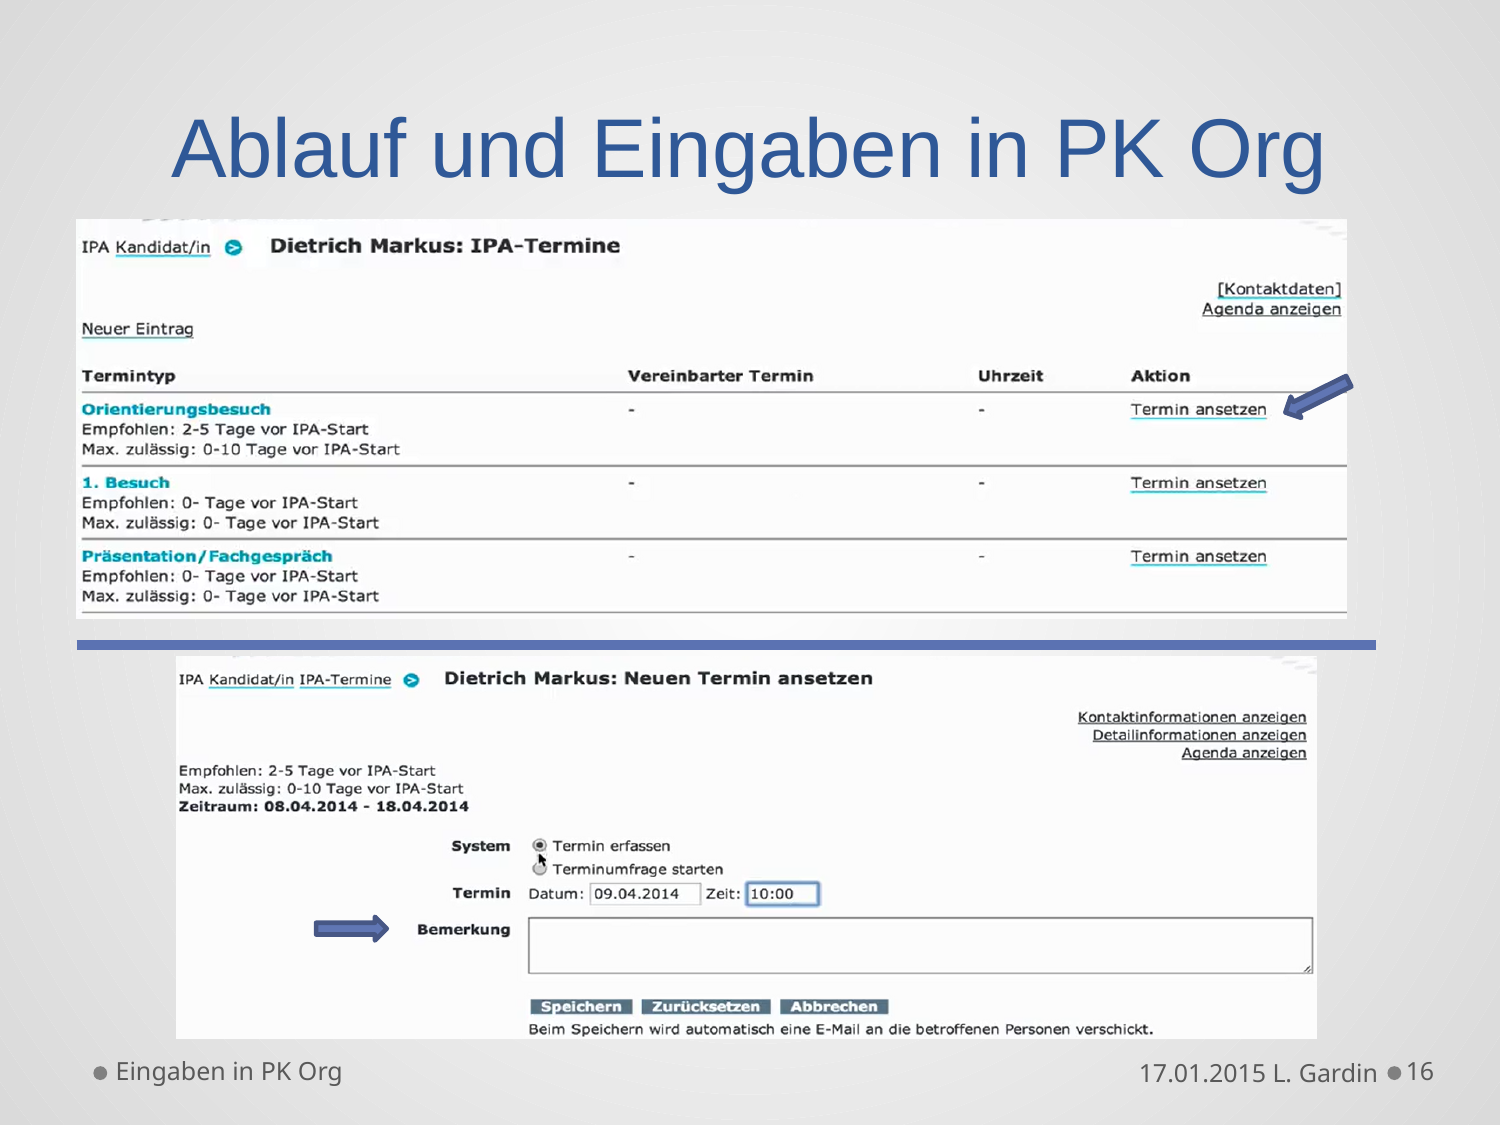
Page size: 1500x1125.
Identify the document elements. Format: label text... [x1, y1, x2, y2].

title Ablauf und Eingaben in PK Org [112, 72, 1388, 203]
footer Eingaben in PK Org [108, 1042, 576, 1103]
slide_number 16 [1401, 1042, 1494, 1103]
picture [76, 219, 1347, 619]
picture [176, 656, 1318, 1039]
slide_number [1043, 1042, 1386, 1103]
